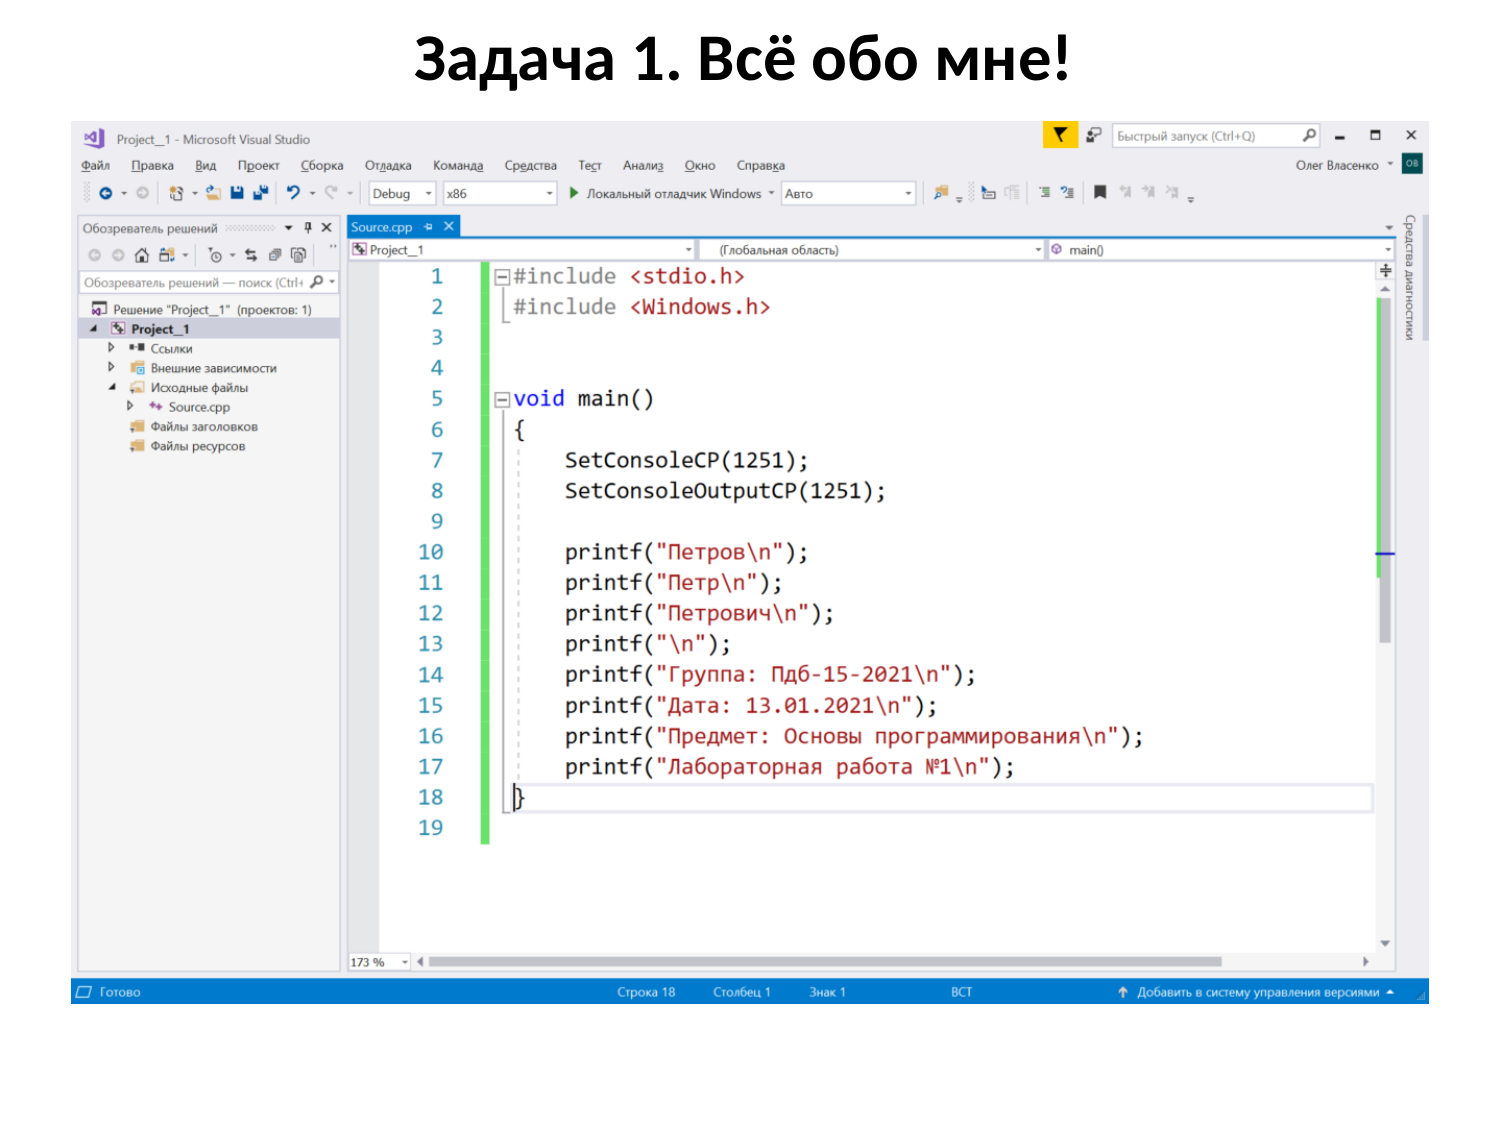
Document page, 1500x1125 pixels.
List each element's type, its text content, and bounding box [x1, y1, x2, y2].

picture [71, 121, 1429, 1004]
title Задача 1. Всё обо мне! [29, 19, 1459, 88]
